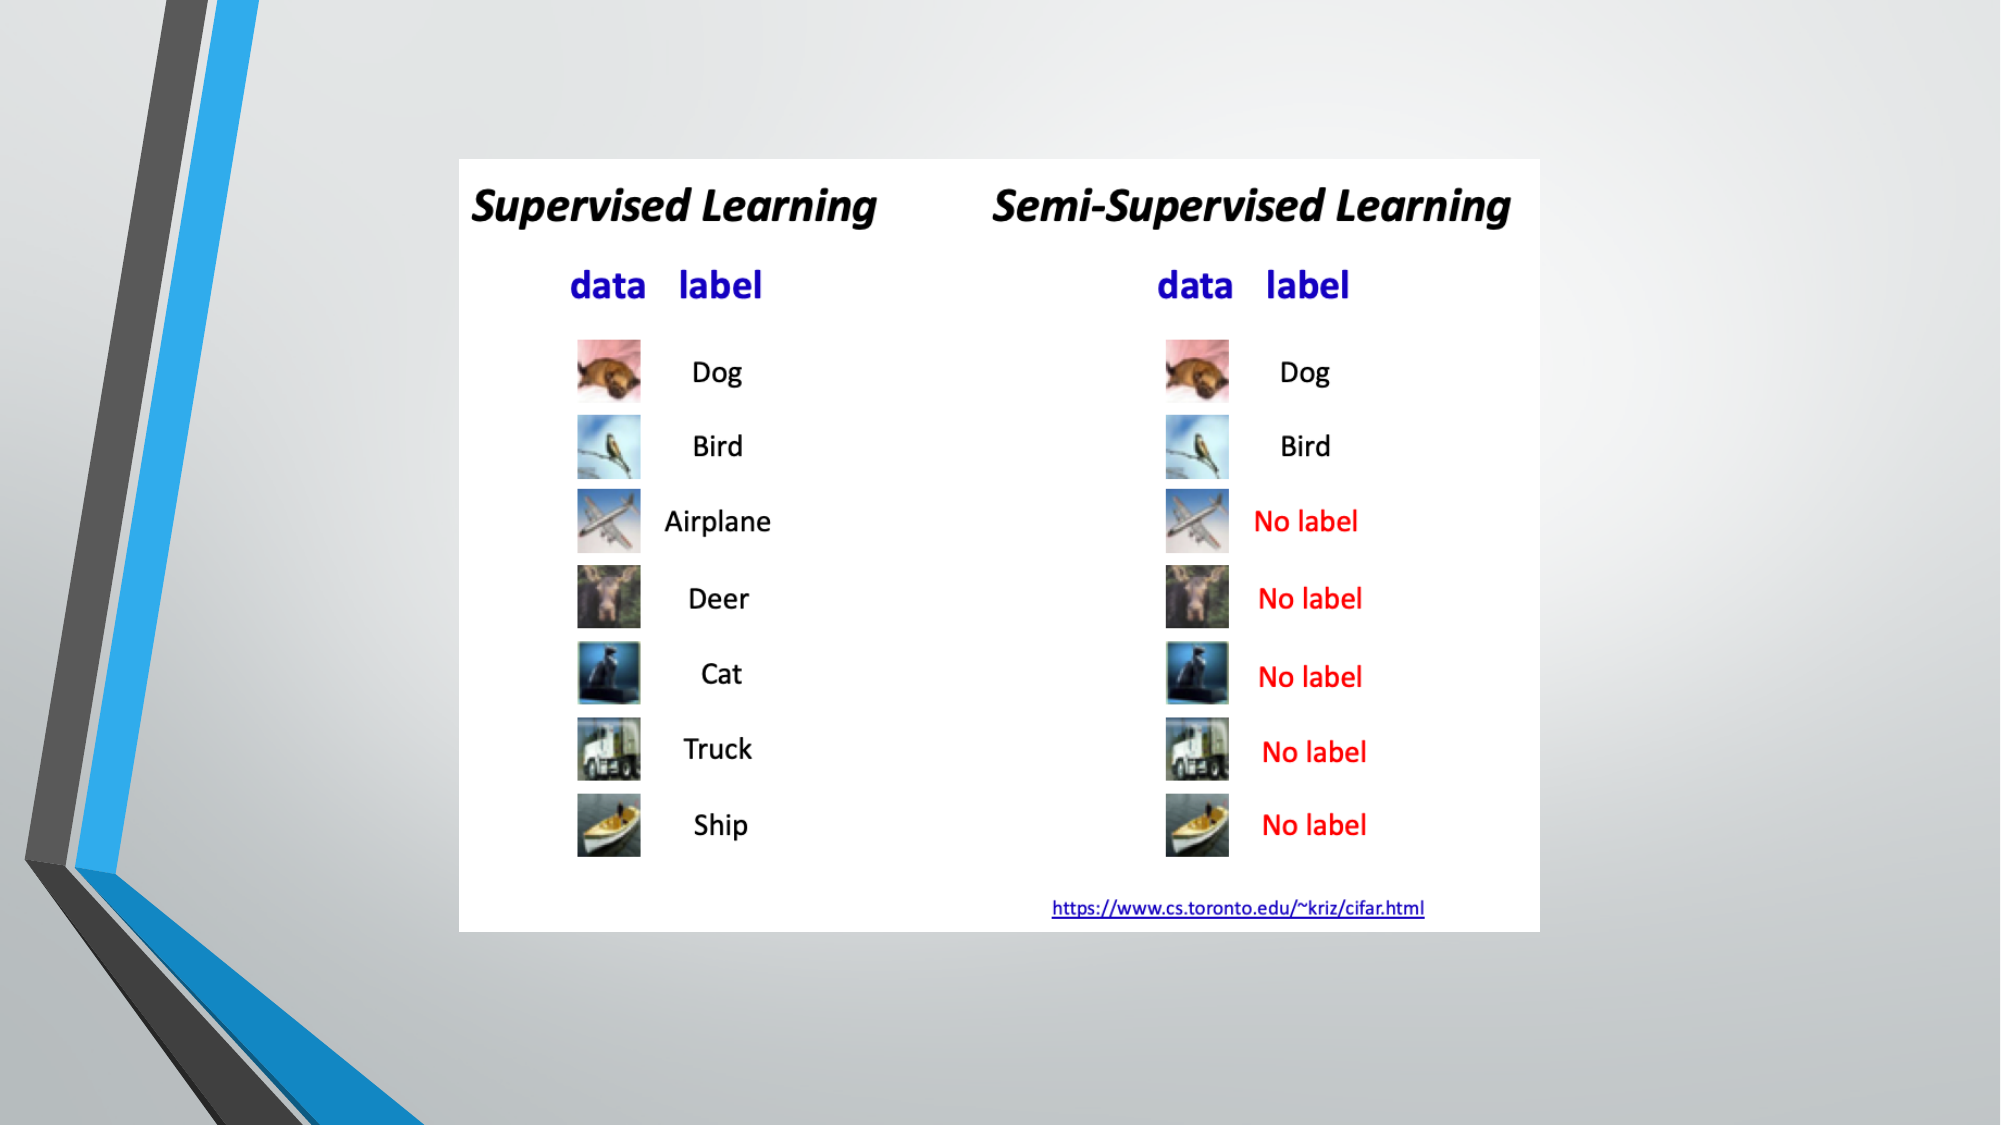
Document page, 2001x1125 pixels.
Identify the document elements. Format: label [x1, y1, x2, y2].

list [459, 159, 1541, 932]
